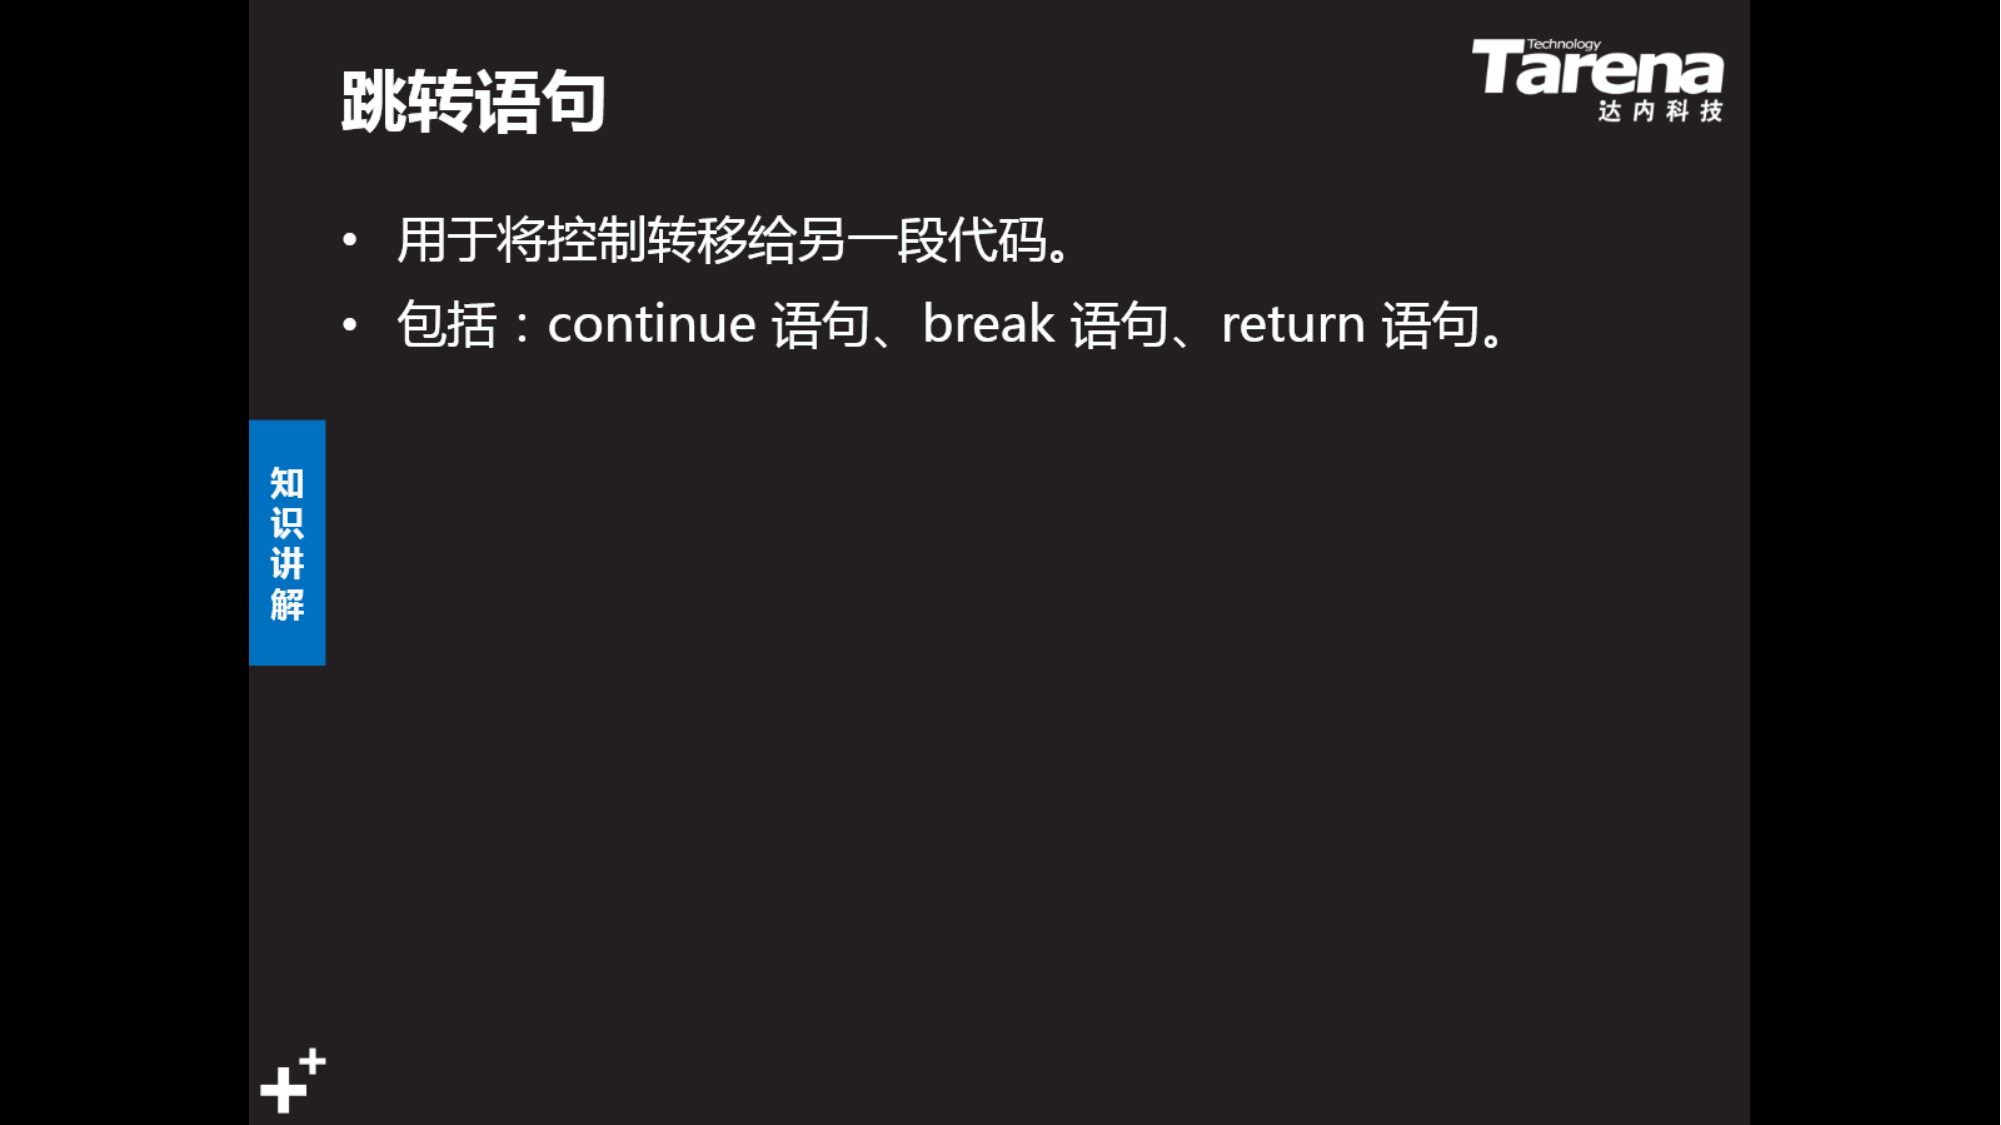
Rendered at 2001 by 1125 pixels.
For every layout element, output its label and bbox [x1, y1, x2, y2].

picture [249, 0, 1750, 1125]
